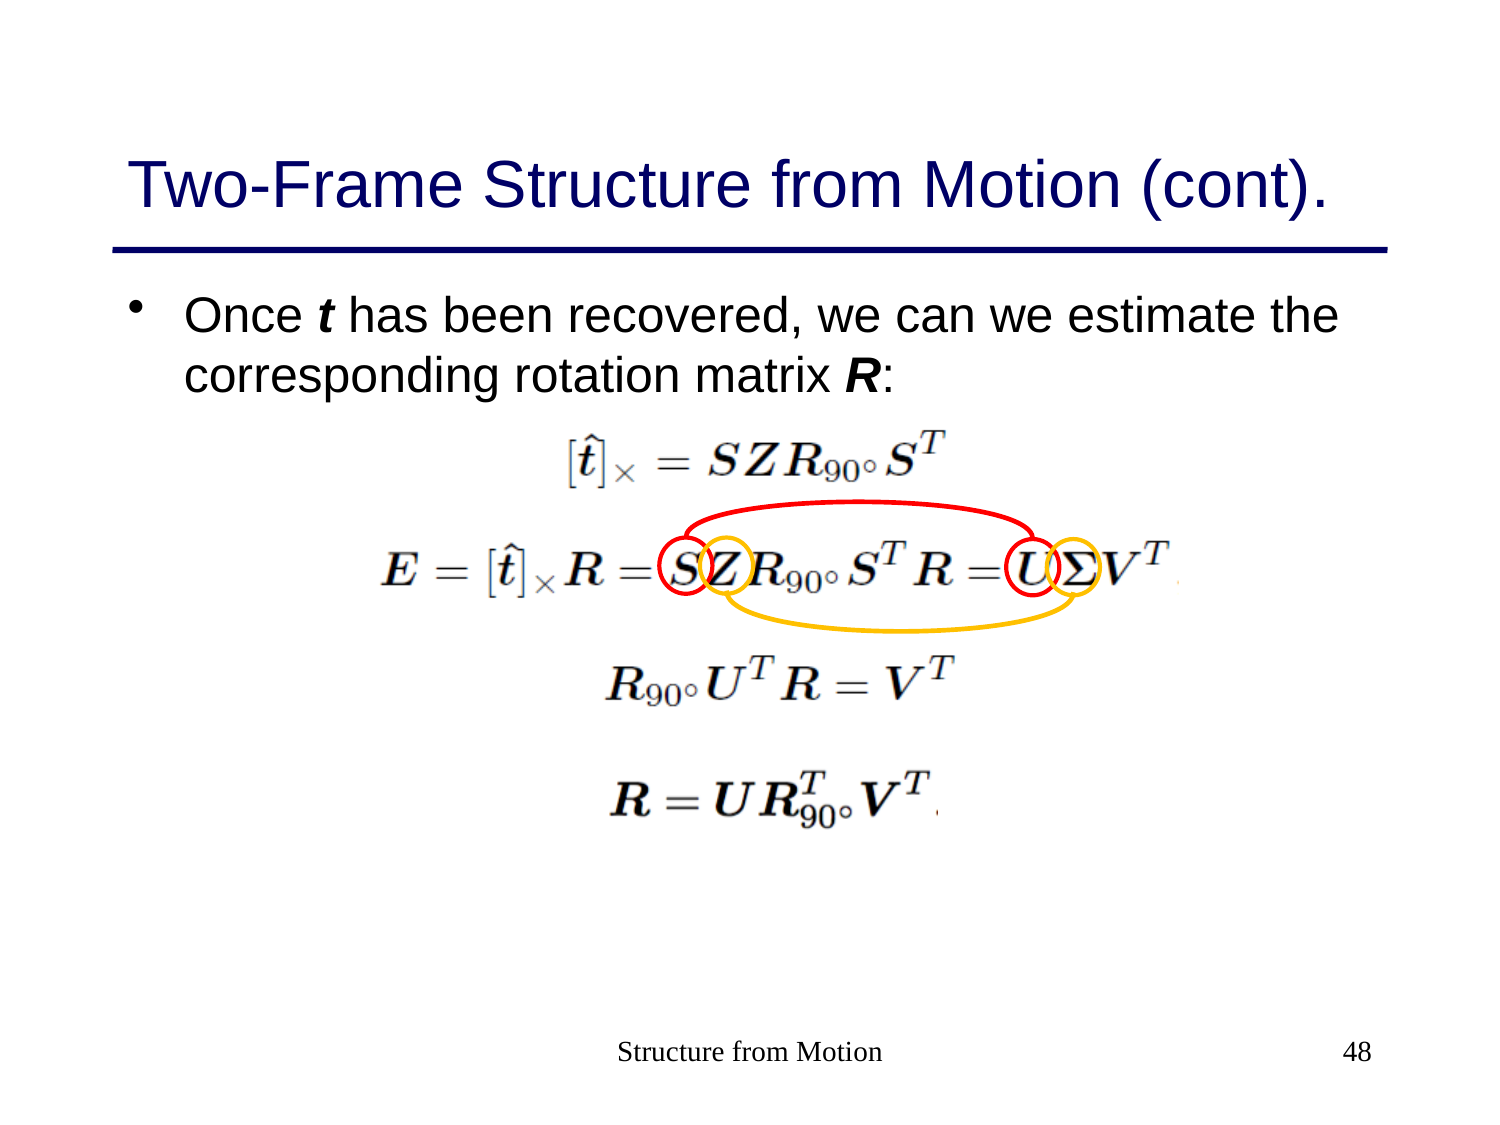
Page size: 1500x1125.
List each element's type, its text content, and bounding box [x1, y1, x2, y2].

picture [562, 624, 898, 735]
footer Structure from Motion [449, 1024, 1051, 1101]
picture [901, 624, 1005, 735]
picture [587, 749, 938, 843]
slide_number 48 [1074, 1024, 1388, 1101]
picture [861, 412, 1179, 617]
list Once t has been recovered, we can we estimate the corresponding rotation matrix R: [112, 274, 1388, 988]
title Two-Frame Structure from Motion (cont). [112, 99, 1388, 263]
picture [321, 412, 858, 617]
